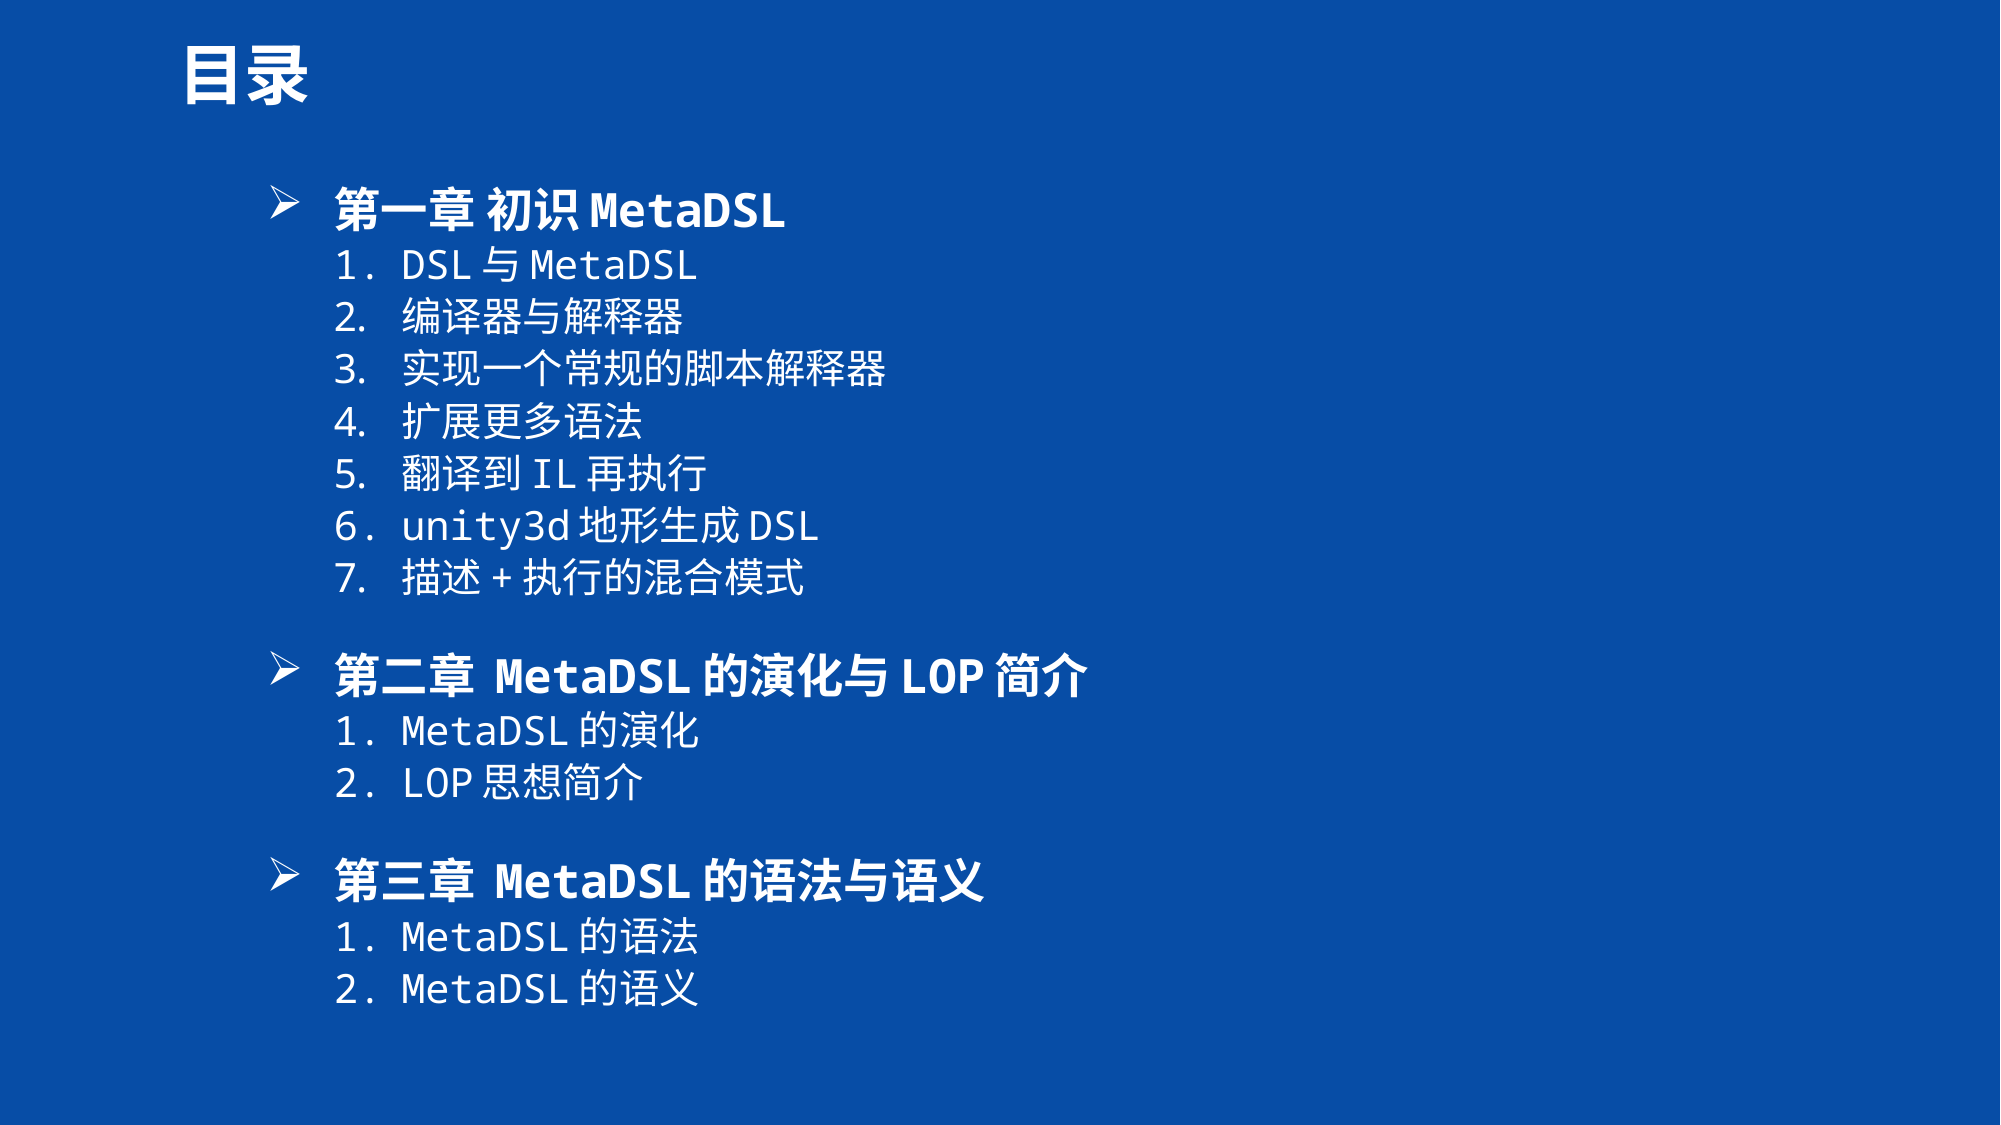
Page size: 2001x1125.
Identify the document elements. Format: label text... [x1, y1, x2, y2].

list 第一章 初识MetaDSL DSL与MetaDSL 编译器与解释器 实现一个常规的脚本解释器 扩展更多语法 翻译到IL再执行 unity3d地形生成DSL 描述+执行的混合模式 第二章 MetaDSL的演化与LOP简介 MetaDSL的演化 LOP思想简介 第三章 MetaDSL的语法与语义 MetaDSL的语法 MetaDSL的语义 [251, 144, 1749, 1022]
